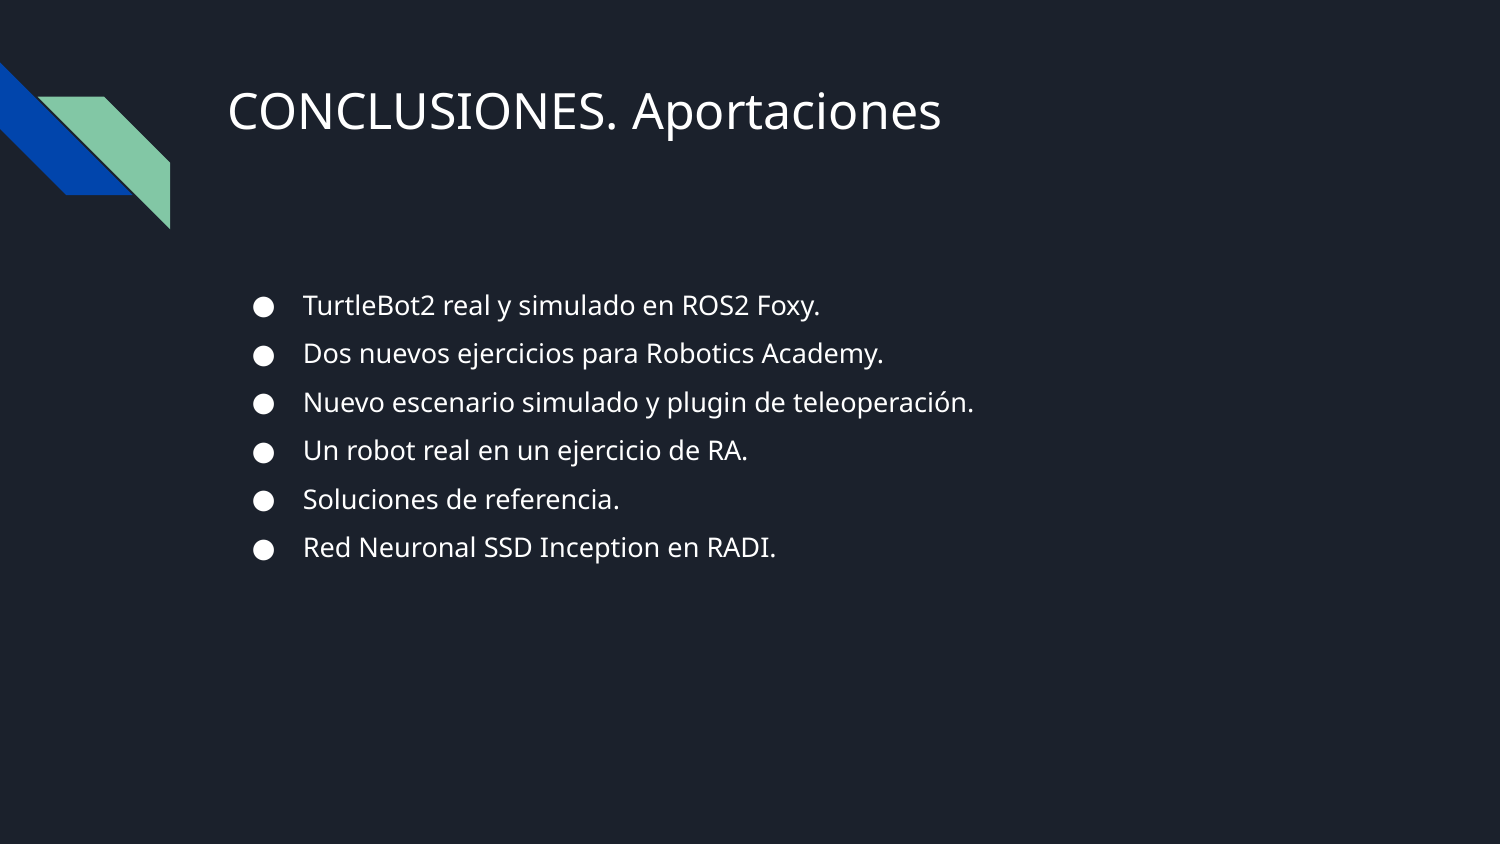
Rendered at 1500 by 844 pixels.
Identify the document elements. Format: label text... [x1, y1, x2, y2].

title CONCLUSIONES. Aportaciones [212, 64, 1368, 215]
list TurtleBot2 real y simulado en ROS2 Foxy. Dos nuevos ejercicios para Robotics Academy. Nuevo escenario simulado y plugin de teleoperación. Un robot real en un ejercicio de RA. Soluciones de referencia. Red Neuronal SSD Inception en RADI. [212, 257, 1368, 735]
